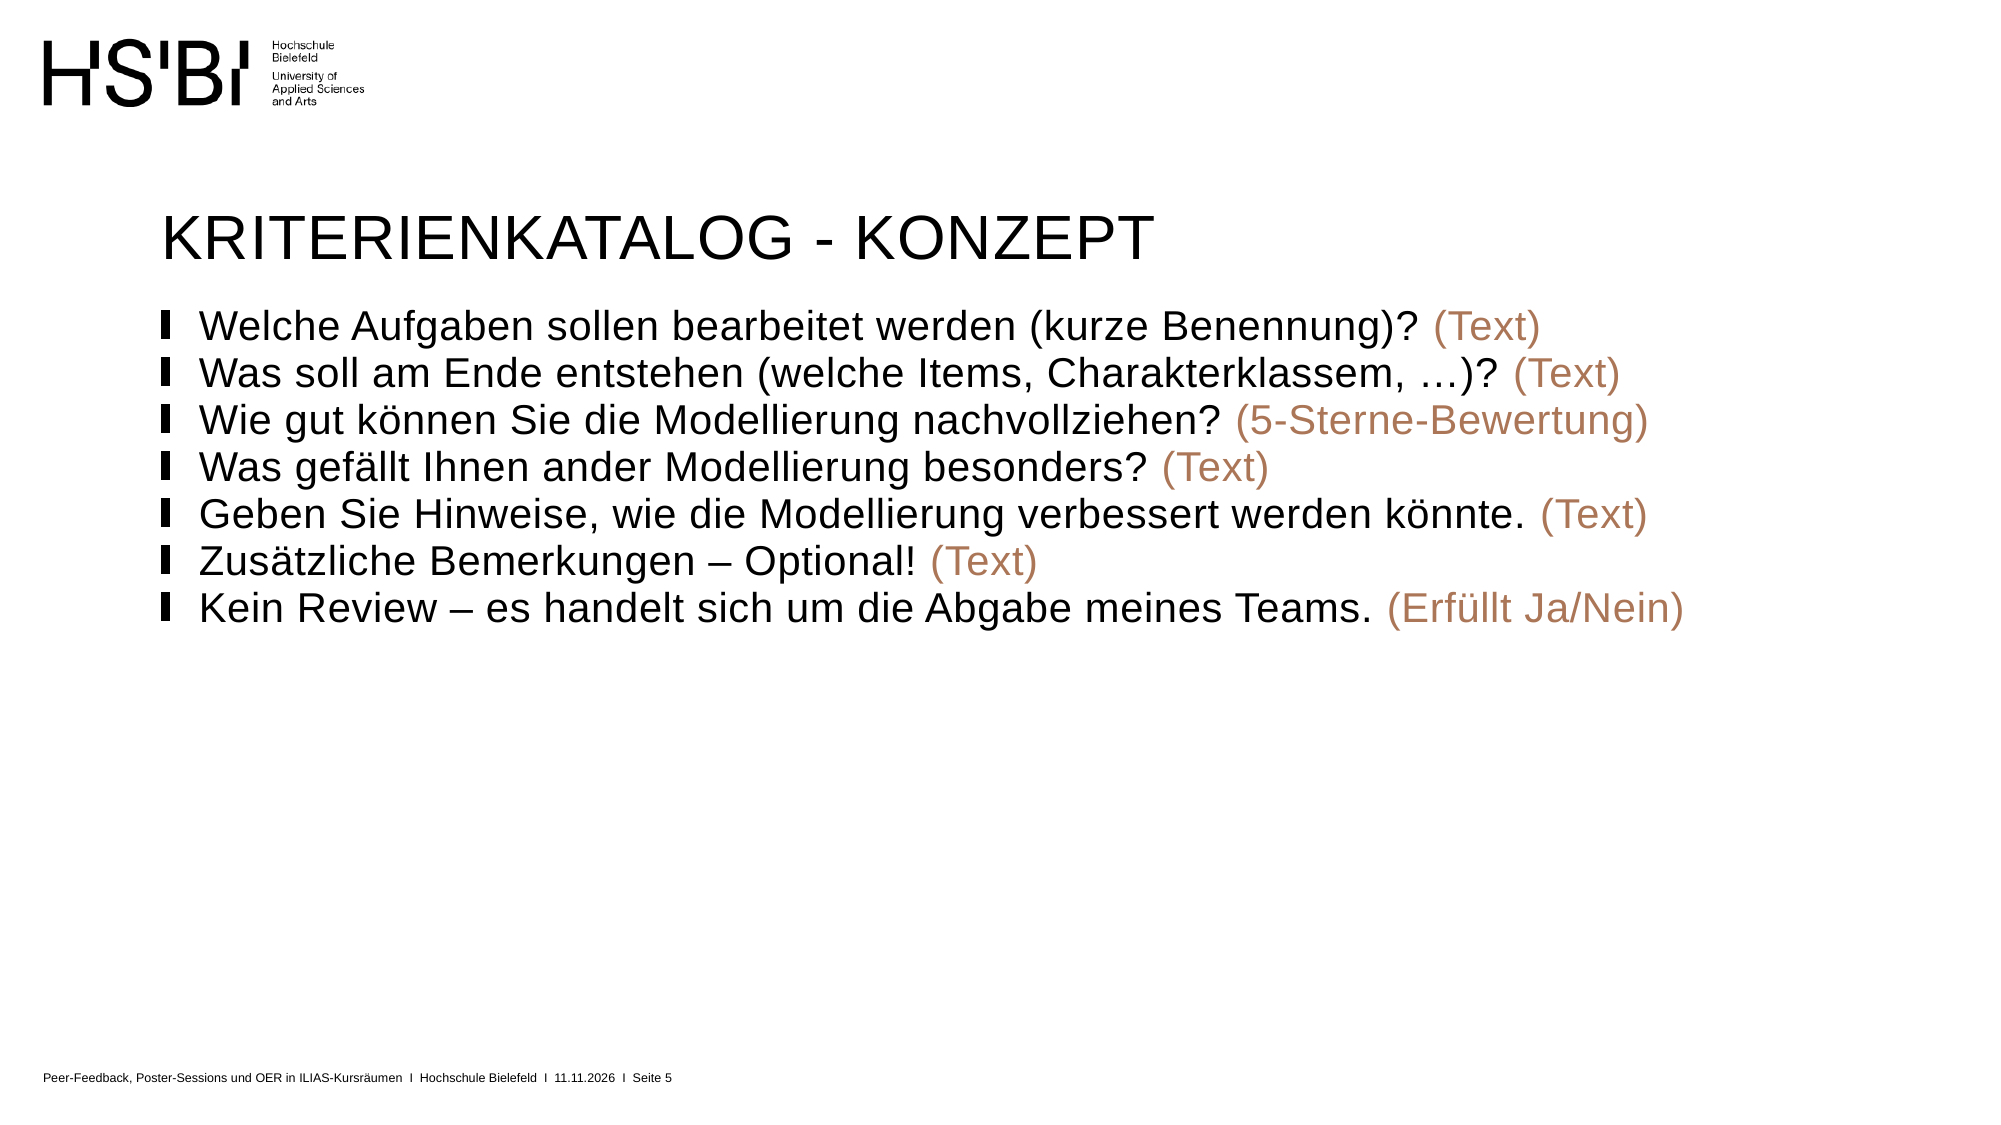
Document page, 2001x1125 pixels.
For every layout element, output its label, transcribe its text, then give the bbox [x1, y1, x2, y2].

list Welche Aufgaben sollen bearbeitet werden (kurze Benennung)? (Text) Was soll am Ende entstehen (welche Items, Charakterklassem, …)? (Text) Wie gut können Sie die Modellierung nachvollziehen? (5-Sterne-Bewertung) Was gefällt Ihnen ander Modellierung besonders? (Text) Geben Sie Hinweise, wie die Modellierung verbessert werden könnte. (Text) Zusätzliche Bemerkungen – Optional! (Text) Kein Review – es handelt sich um die Abgabe meines Teams. (Erfüllt Ja/Nein) [161, 302, 1798, 1030]
title Kriterienkatalog - konzept [161, 205, 1798, 278]
